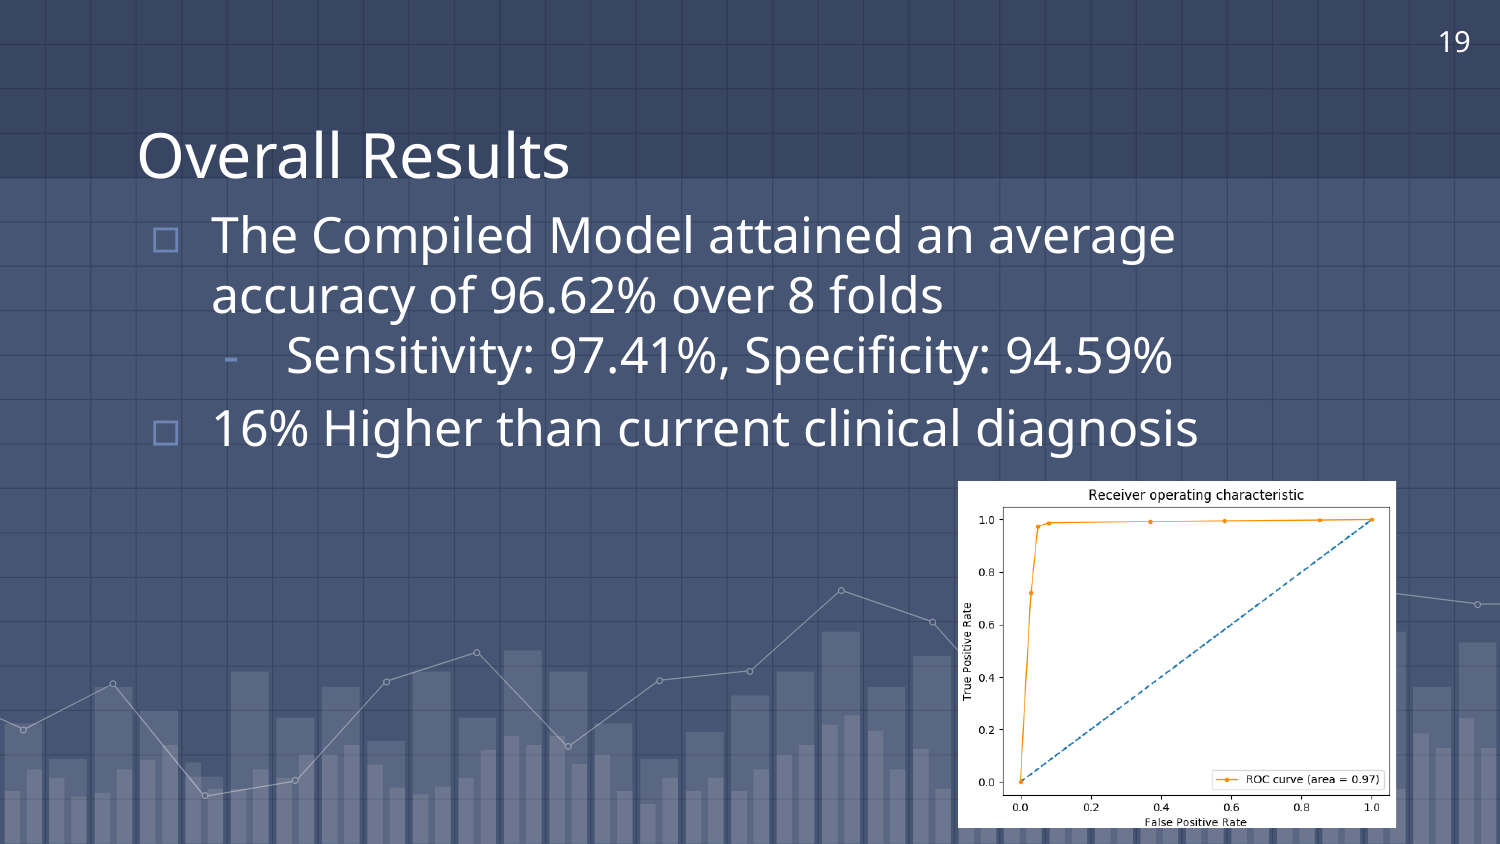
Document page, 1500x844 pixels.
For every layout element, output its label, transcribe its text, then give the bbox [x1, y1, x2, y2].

title Overall Results [121, 65, 1383, 189]
list The Compiled Model attained an average accuracy of 96.62% over 8 folds Sensitivity: 97.41%, Specificity: 94.59% 16% Higher than current clinical diagnosis [121, 189, 1383, 698]
slide_number 19 [1408, 0, 1500, 88]
picture [957, 481, 1397, 828]
